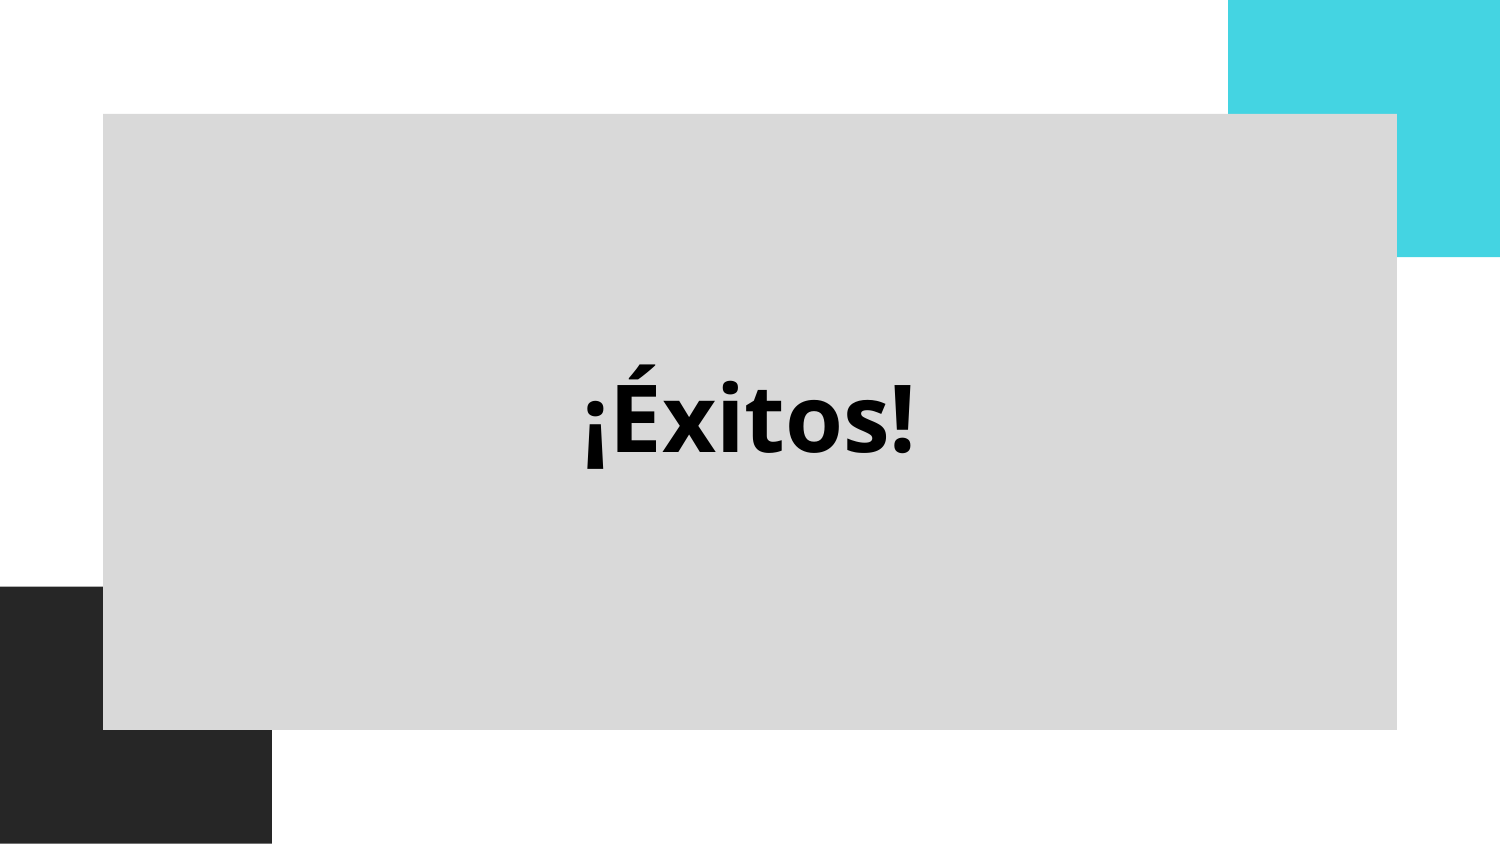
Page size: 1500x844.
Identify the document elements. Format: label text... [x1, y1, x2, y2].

title ¡Éxitos! [103, 113, 1397, 730]
